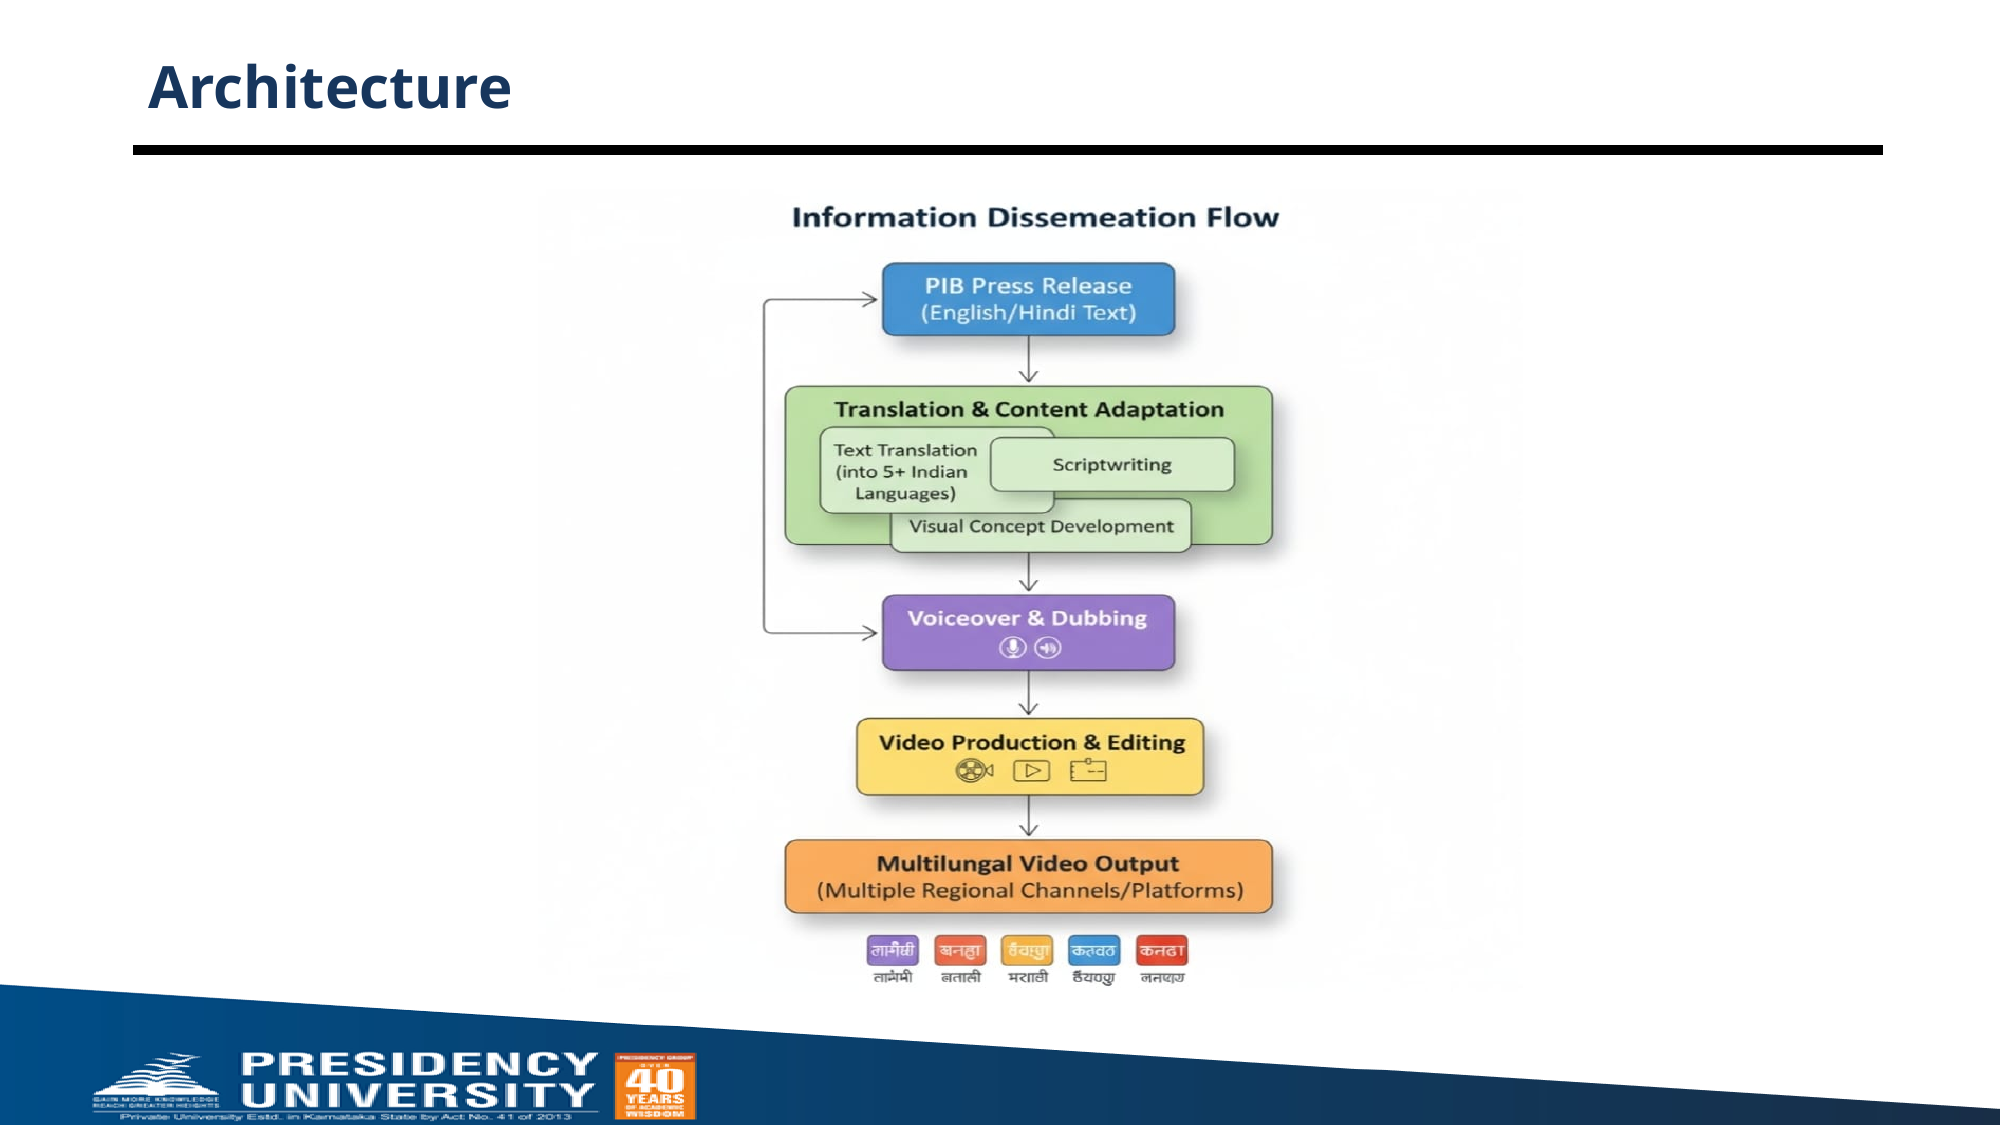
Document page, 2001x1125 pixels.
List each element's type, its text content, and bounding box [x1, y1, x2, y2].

title Architecture [133, 45, 1884, 125]
picture [0, 189, 2000, 1125]
text_box [133, 168, 1306, 232]
